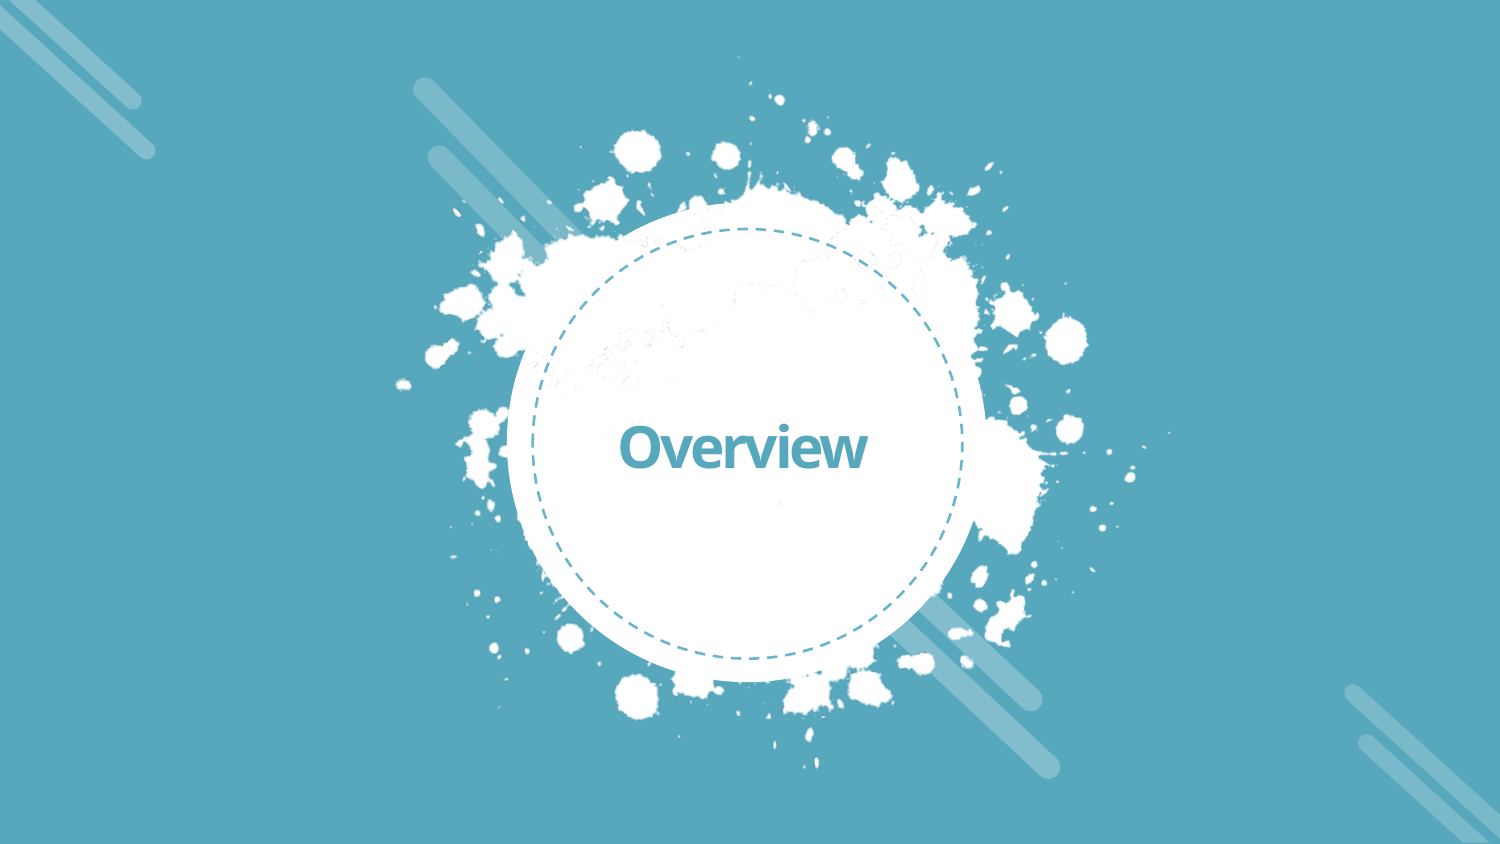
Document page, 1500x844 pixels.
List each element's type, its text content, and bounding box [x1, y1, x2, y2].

list Overview [519, 398, 968, 493]
picture [335, 0, 1256, 809]
